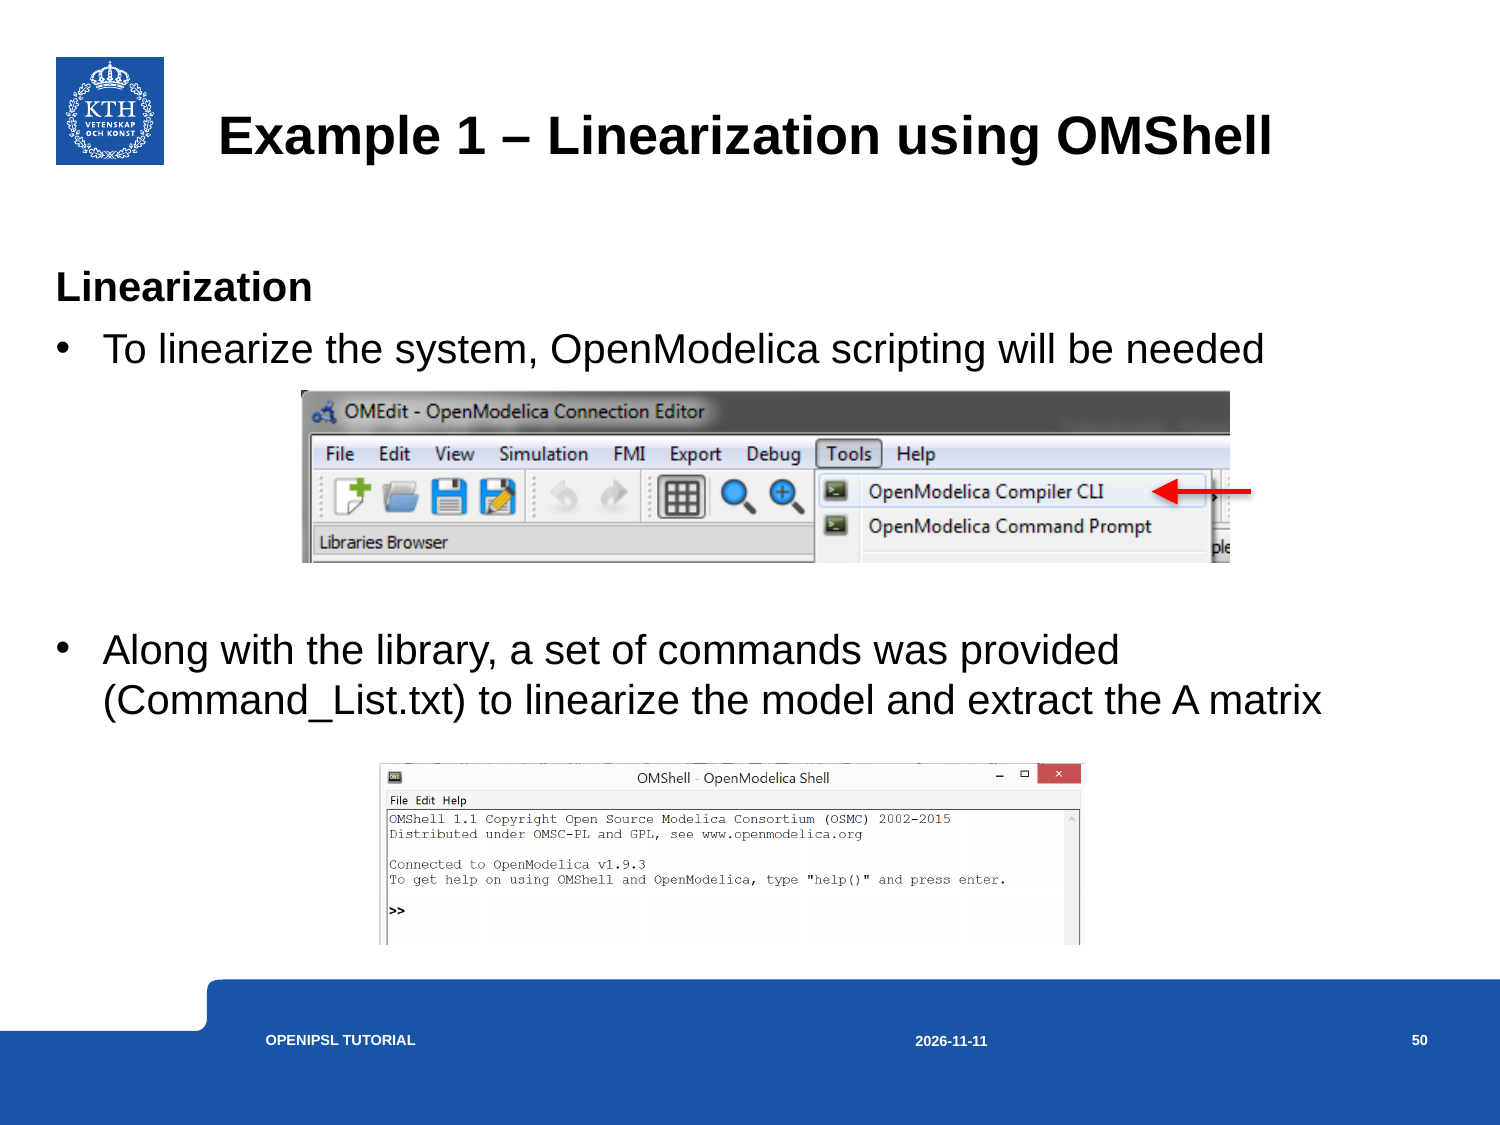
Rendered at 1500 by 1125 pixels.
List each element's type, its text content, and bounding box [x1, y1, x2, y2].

title Example 1 – Linearization using OMShell [218, 55, 1447, 166]
footer OpenIPSL Tutorial [265, 1030, 741, 1091]
picture [379, 762, 1086, 945]
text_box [300, 390, 1251, 563]
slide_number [915, 1031, 1266, 1092]
list Linearization To linearize the system, OpenModelica scripting will be needed Along with the library, a set of commands was provided (Command_List.txt) to linearize the model and extract the A matrix [55, 259, 1447, 929]
slide_number 50 [1340, 1030, 1428, 1091]
